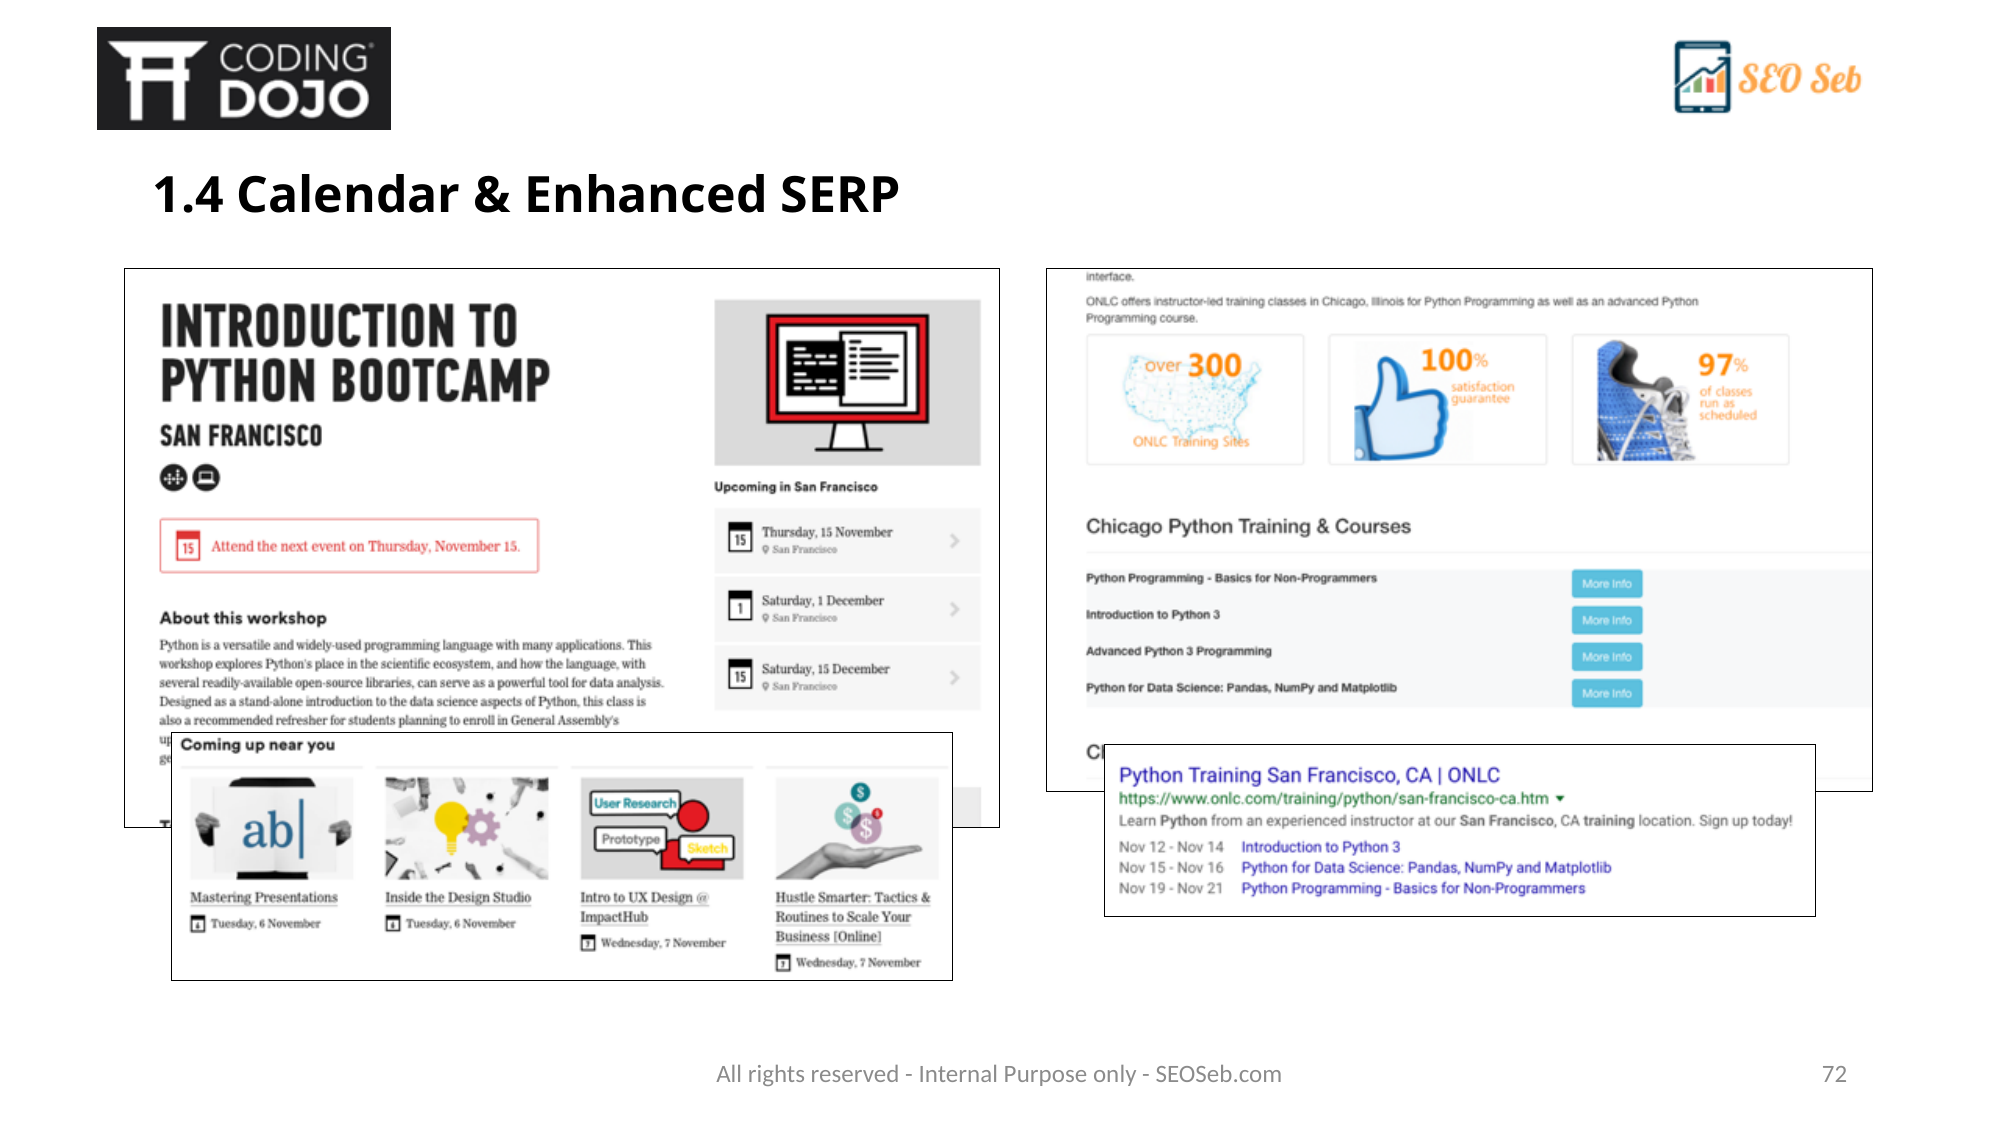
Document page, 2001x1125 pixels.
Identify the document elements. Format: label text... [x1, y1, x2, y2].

picture [1046, 268, 1873, 917]
slide_number 72 [1412, 1042, 1863, 1103]
picture [124, 268, 1000, 980]
picture [97, 27, 391, 130]
footer All rights reserved - Internal Purpose only - SEOSeb.com [662, 1042, 1338, 1103]
picture [1657, 27, 1881, 130]
title 1.4 Calendar & Enhanced SERP [137, 151, 1863, 240]
